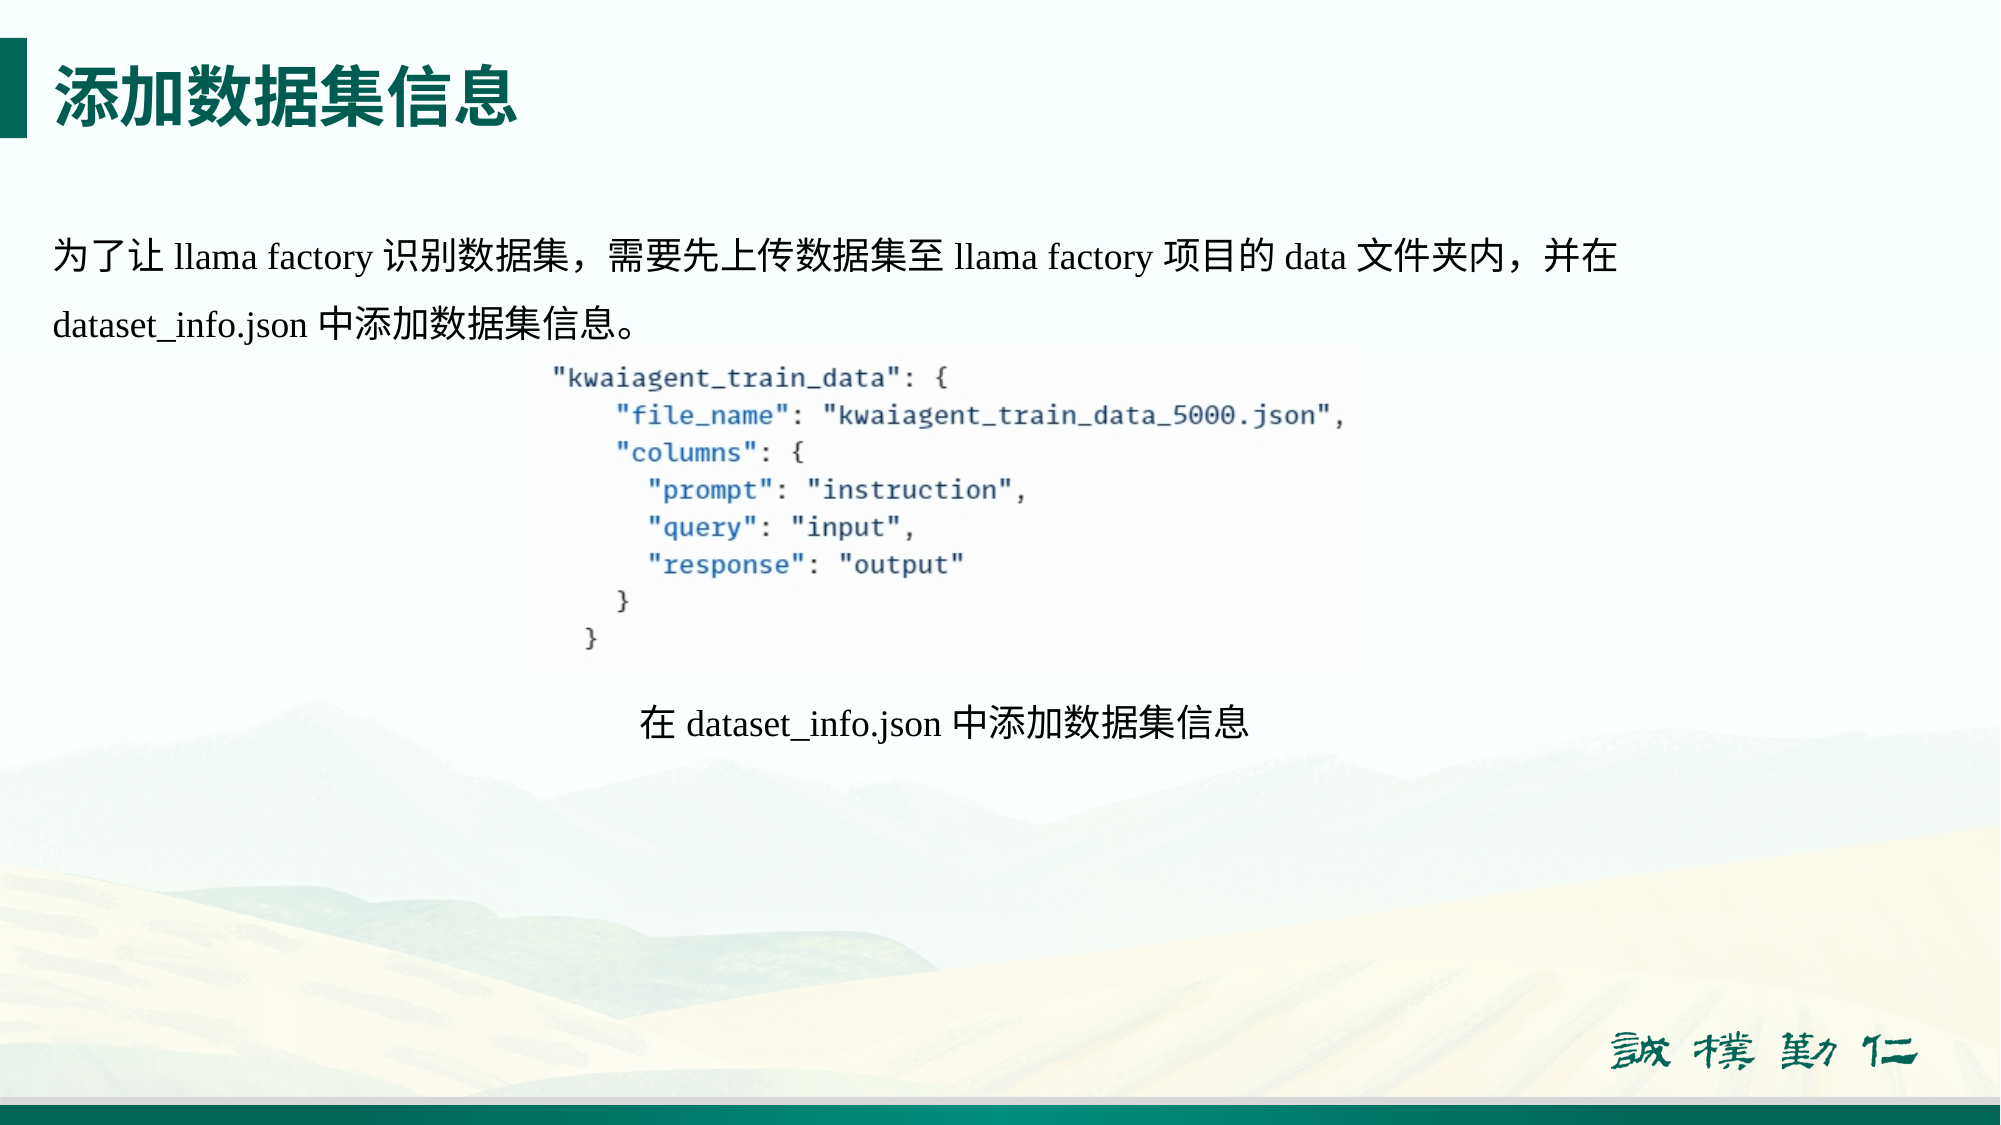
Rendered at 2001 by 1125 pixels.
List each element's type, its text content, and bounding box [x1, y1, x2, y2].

picture [1611, 1017, 1918, 1084]
title 添加数据集信息 [38, 55, 540, 144]
text_box 在dataset_info.json中添加数据集信息 [594, 691, 1297, 752]
picture [531, 345, 1360, 670]
text_box 为了让llama factory识别数据集，需要先上传数据集至llama factory项目的data文件夹内，并在dataset_info.json中添加数据集信息。 [37, 202, 1853, 352]
